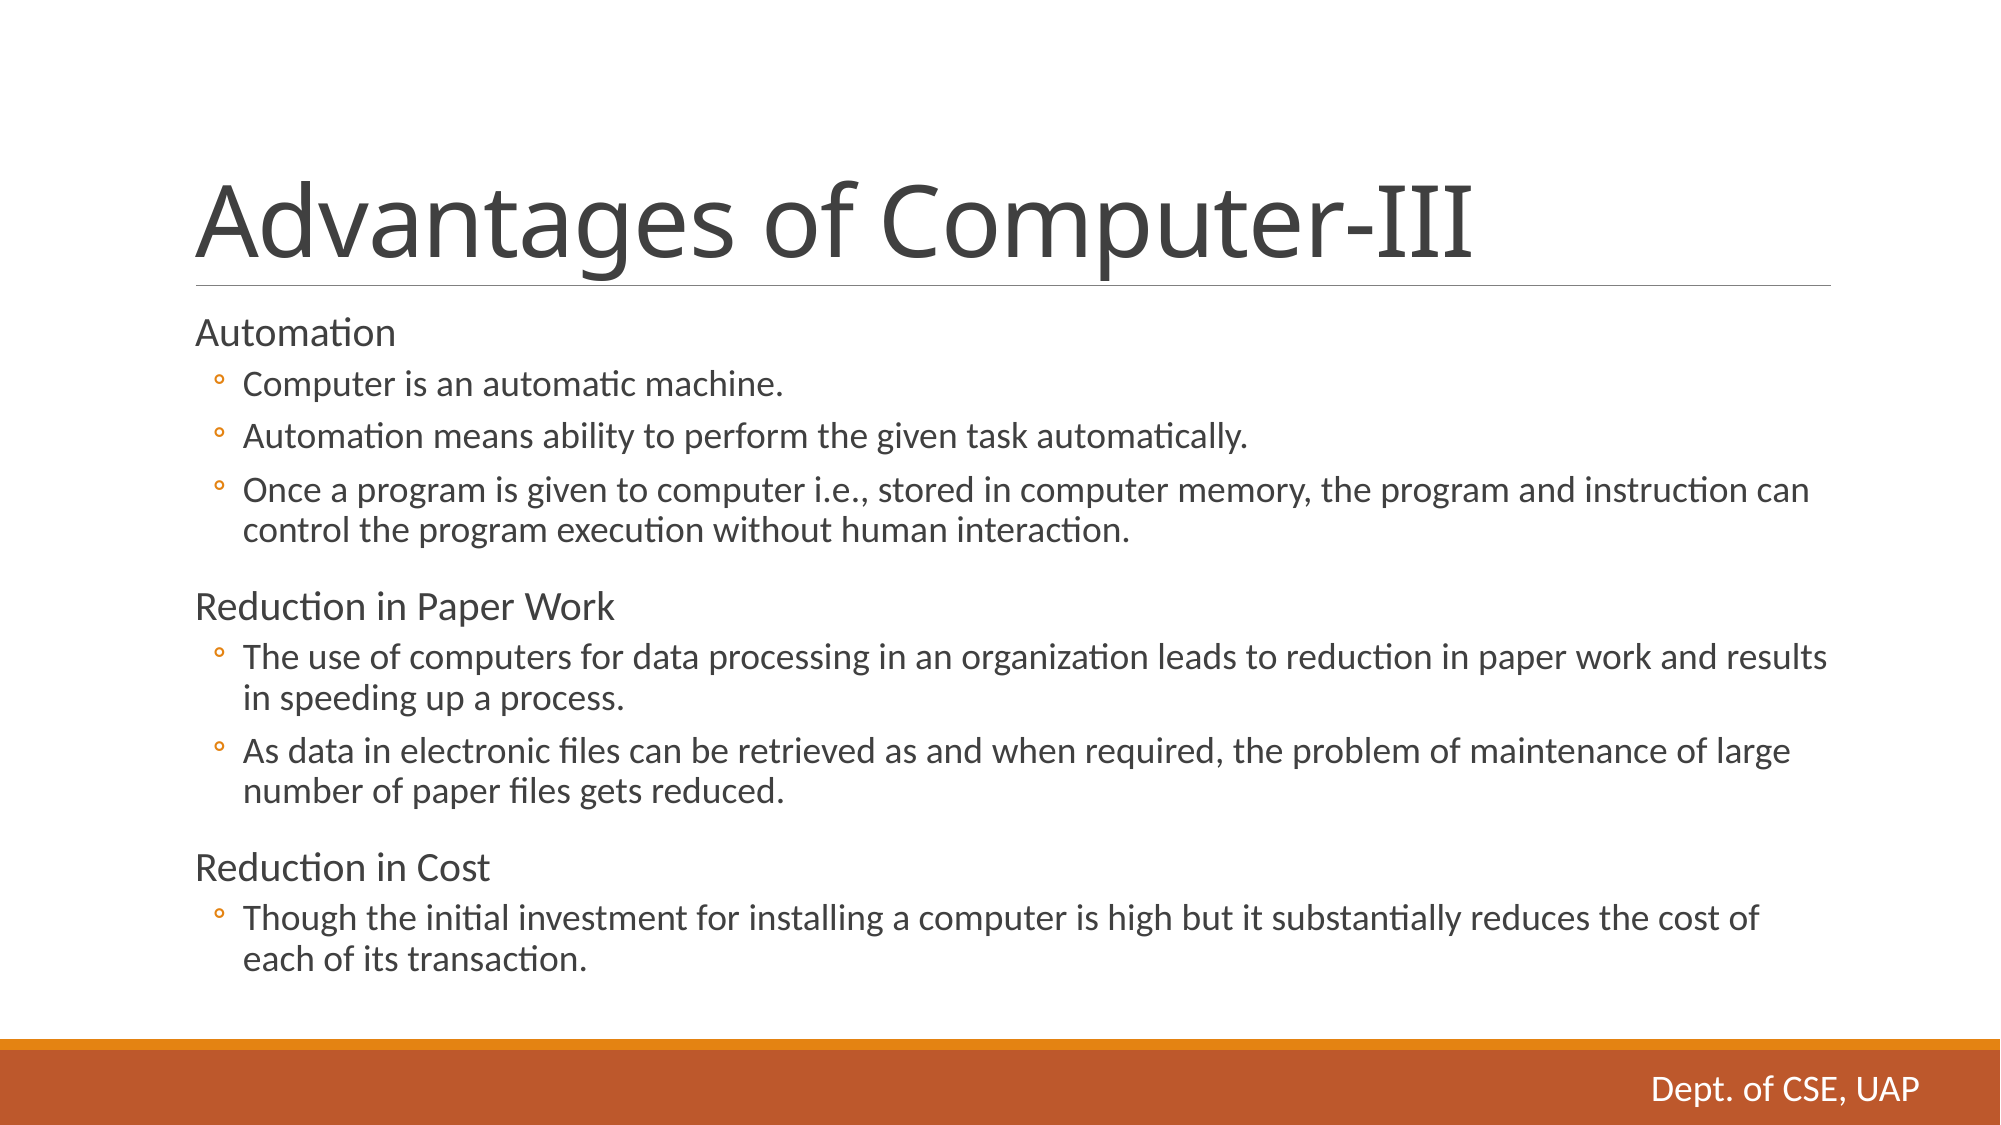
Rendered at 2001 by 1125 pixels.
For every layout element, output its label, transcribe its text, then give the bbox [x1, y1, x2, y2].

title Advantages of Computer-III [180, 47, 1830, 285]
list Automation Computer is an automatic machine. Automation means ability to perform the given task automatically. Once a program is given to computer i.e., stored in computer memory, the program and instruction can control the program execution without human interaction. Reduction in Paper Work The use of computers for data processing in an organization leads to reduction in paper work and results in speeding up a process. As data in electronic files can be retrieved as and when required, the problem of maintenance of large number of paper files gets reduced. Reduction in Cost Though the initial investment for installing a computer is high but it substantially reduces the cost of each of its transaction. [180, 302, 1830, 1025]
text_box Dept. of CSE, UAP [1636, 1056, 1936, 1117]
